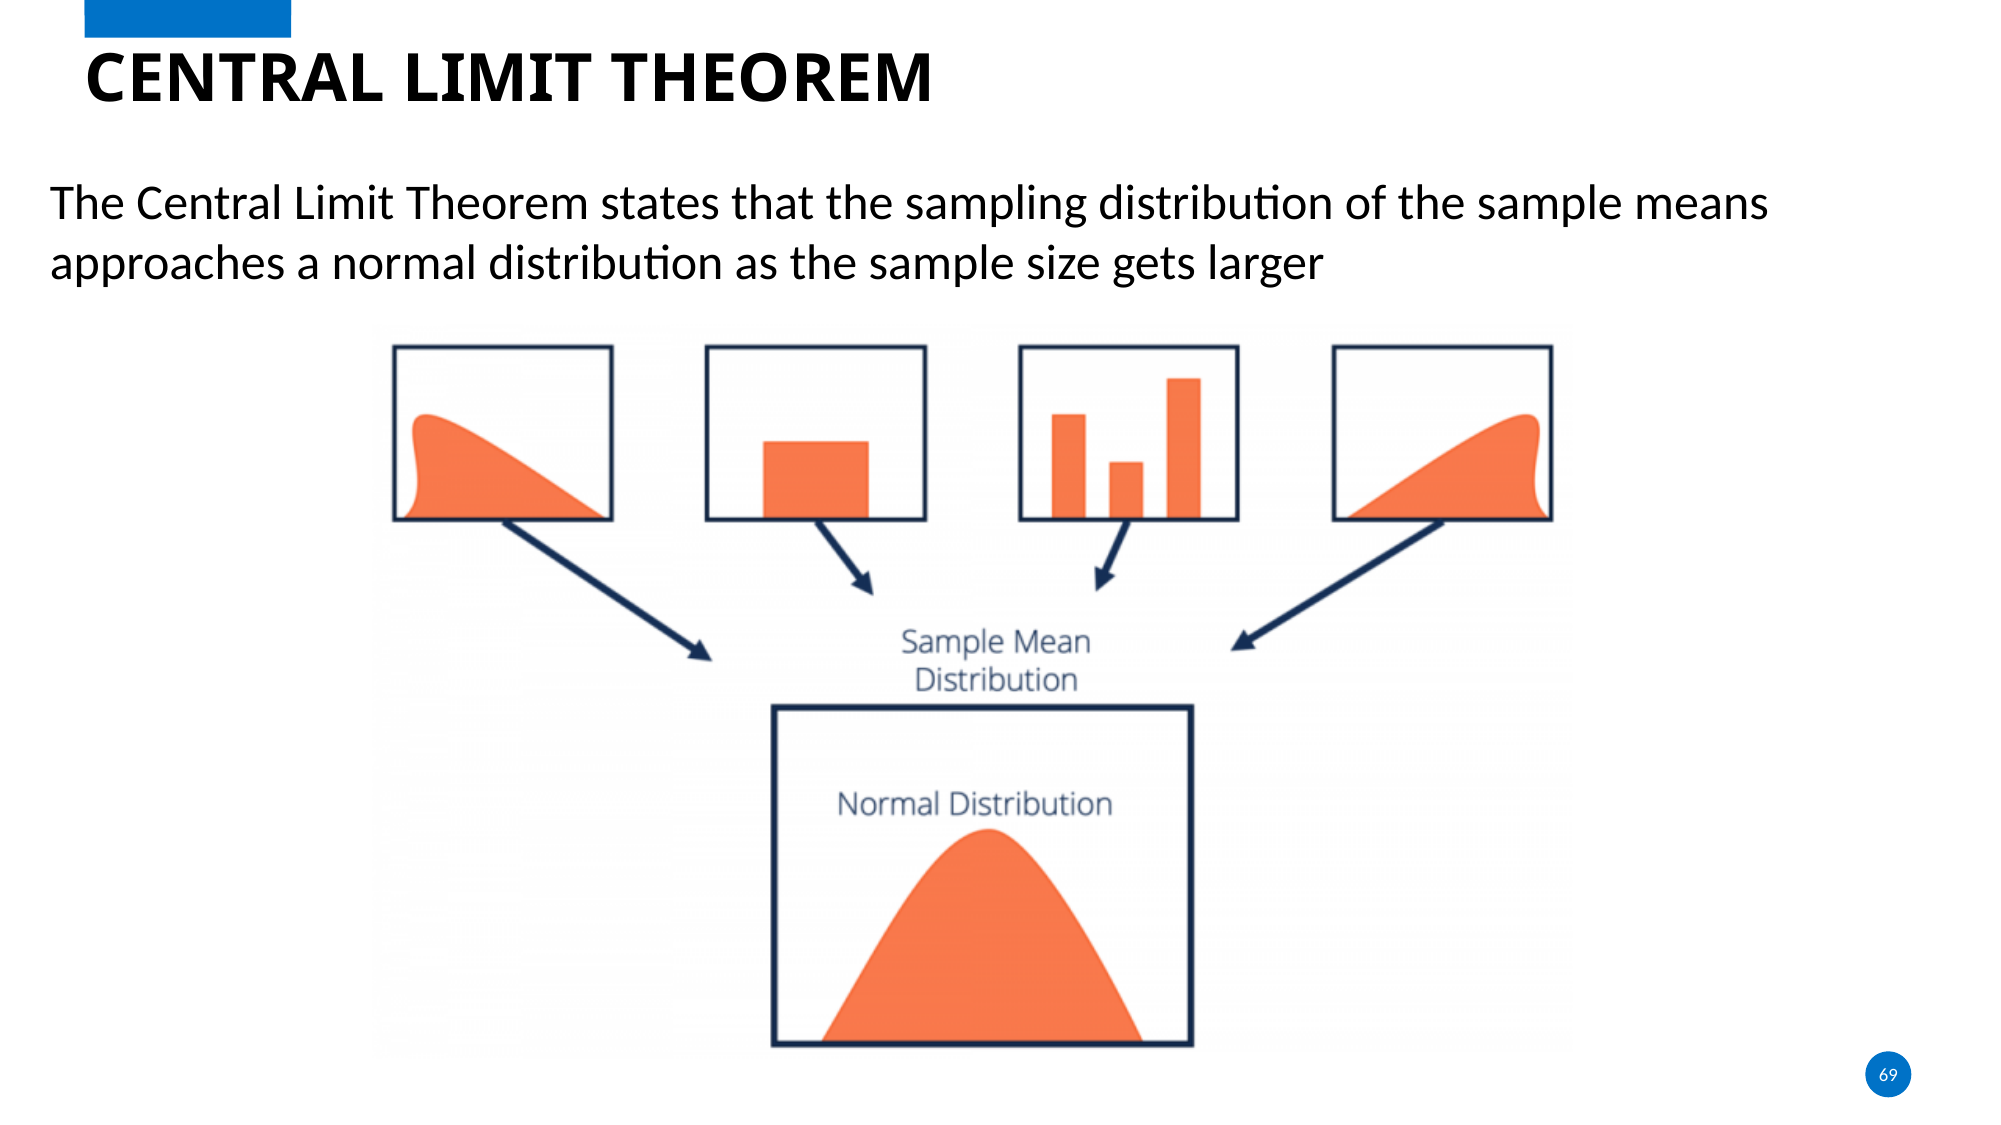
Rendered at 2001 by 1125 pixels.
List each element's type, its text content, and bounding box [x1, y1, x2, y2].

slide_number 69 [1864, 1059, 1913, 1090]
text_box The Central Limit Theorem states that the sampling distribution of the sample means approaches a normal distribution as the sample size gets larger [34, 162, 1976, 297]
picture [372, 324, 1573, 1059]
title Central LIMIT THEOREM [84, 40, 1914, 117]
